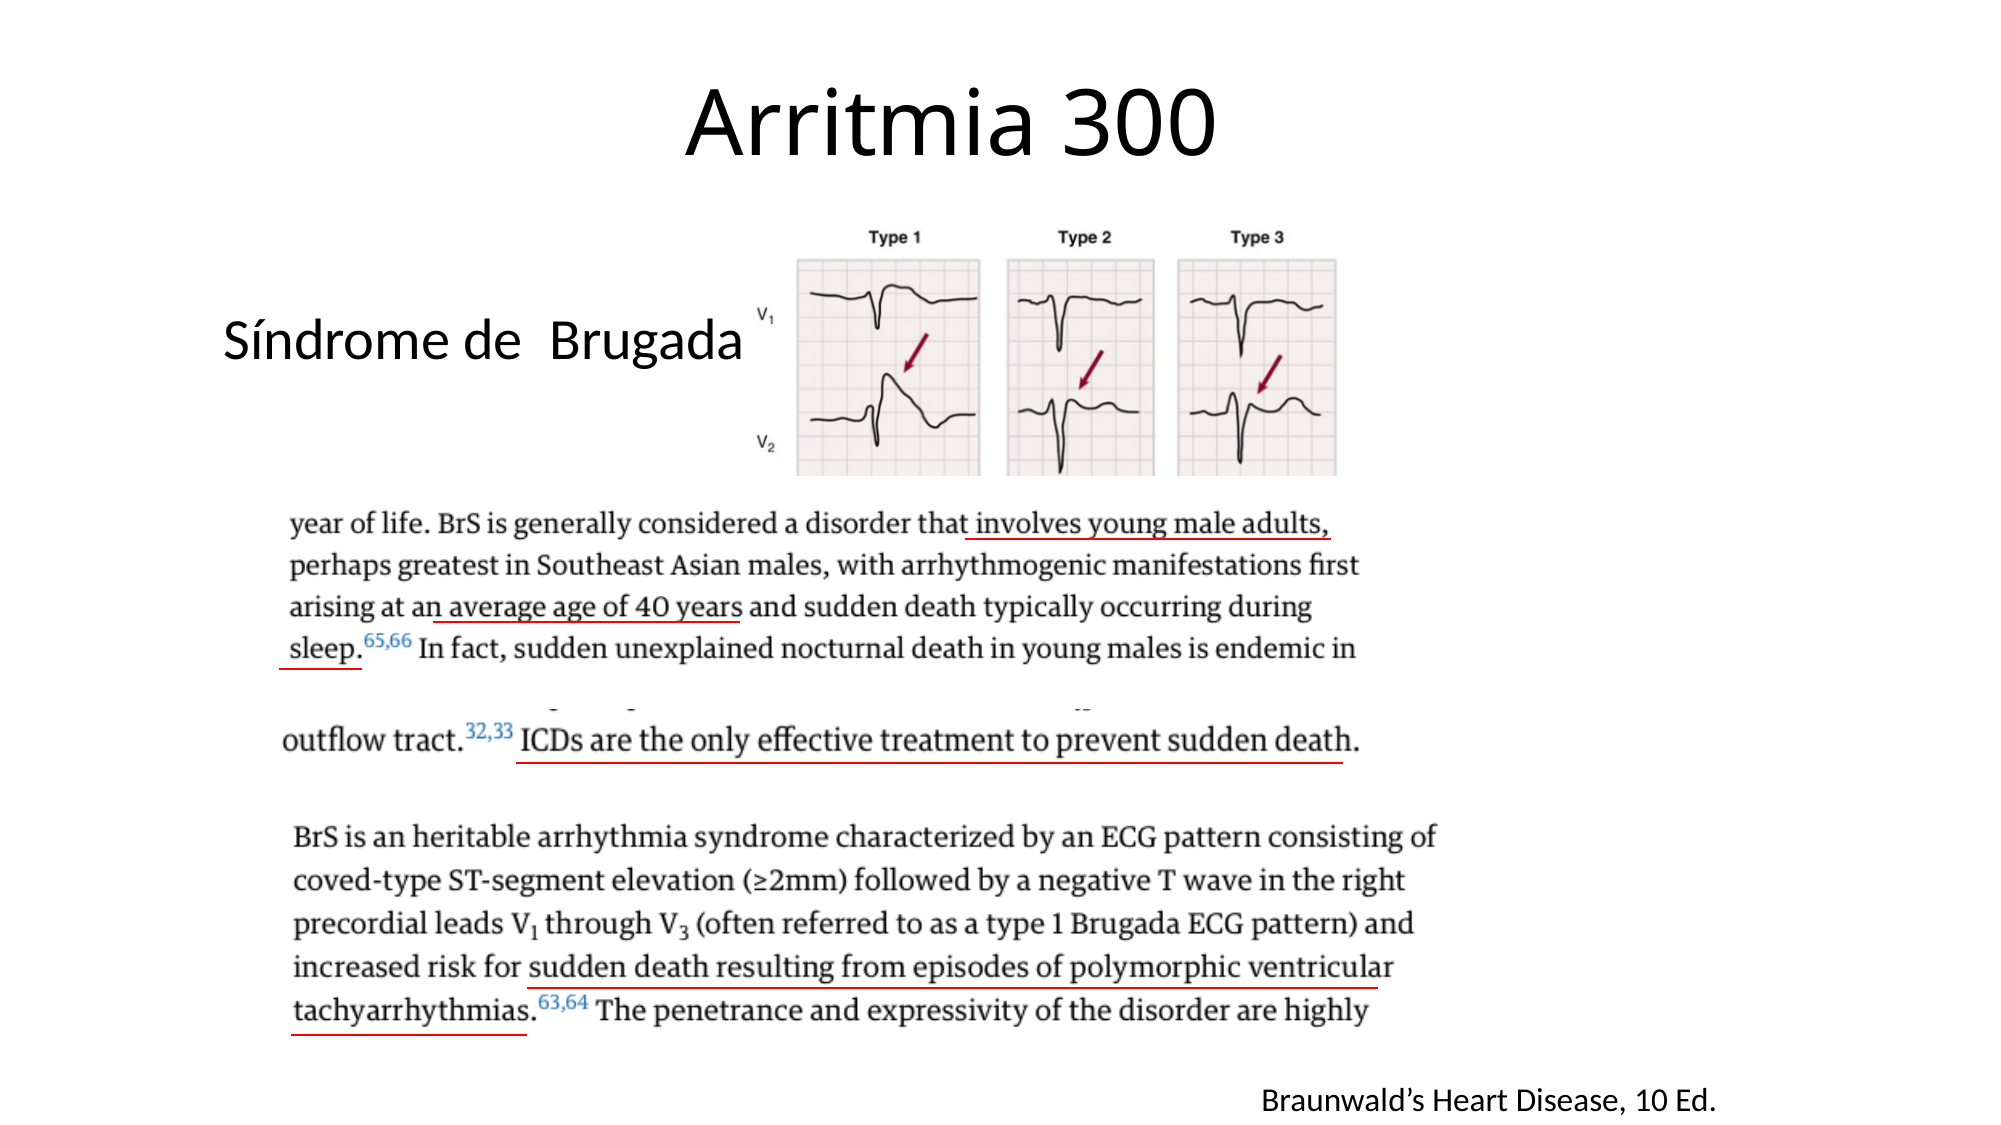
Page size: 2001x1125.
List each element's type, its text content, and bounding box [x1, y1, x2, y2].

picture [279, 709, 1367, 767]
picture [279, 814, 1449, 1035]
title Arritmia 300 [90, 16, 1816, 234]
picture [279, 504, 1378, 669]
picture [740, 218, 1349, 476]
text_box Braunwald’s Heart Disease, 10 Ed. [1246, 1070, 1733, 1125]
text_box Síndrome de Brugada [209, 293, 740, 379]
